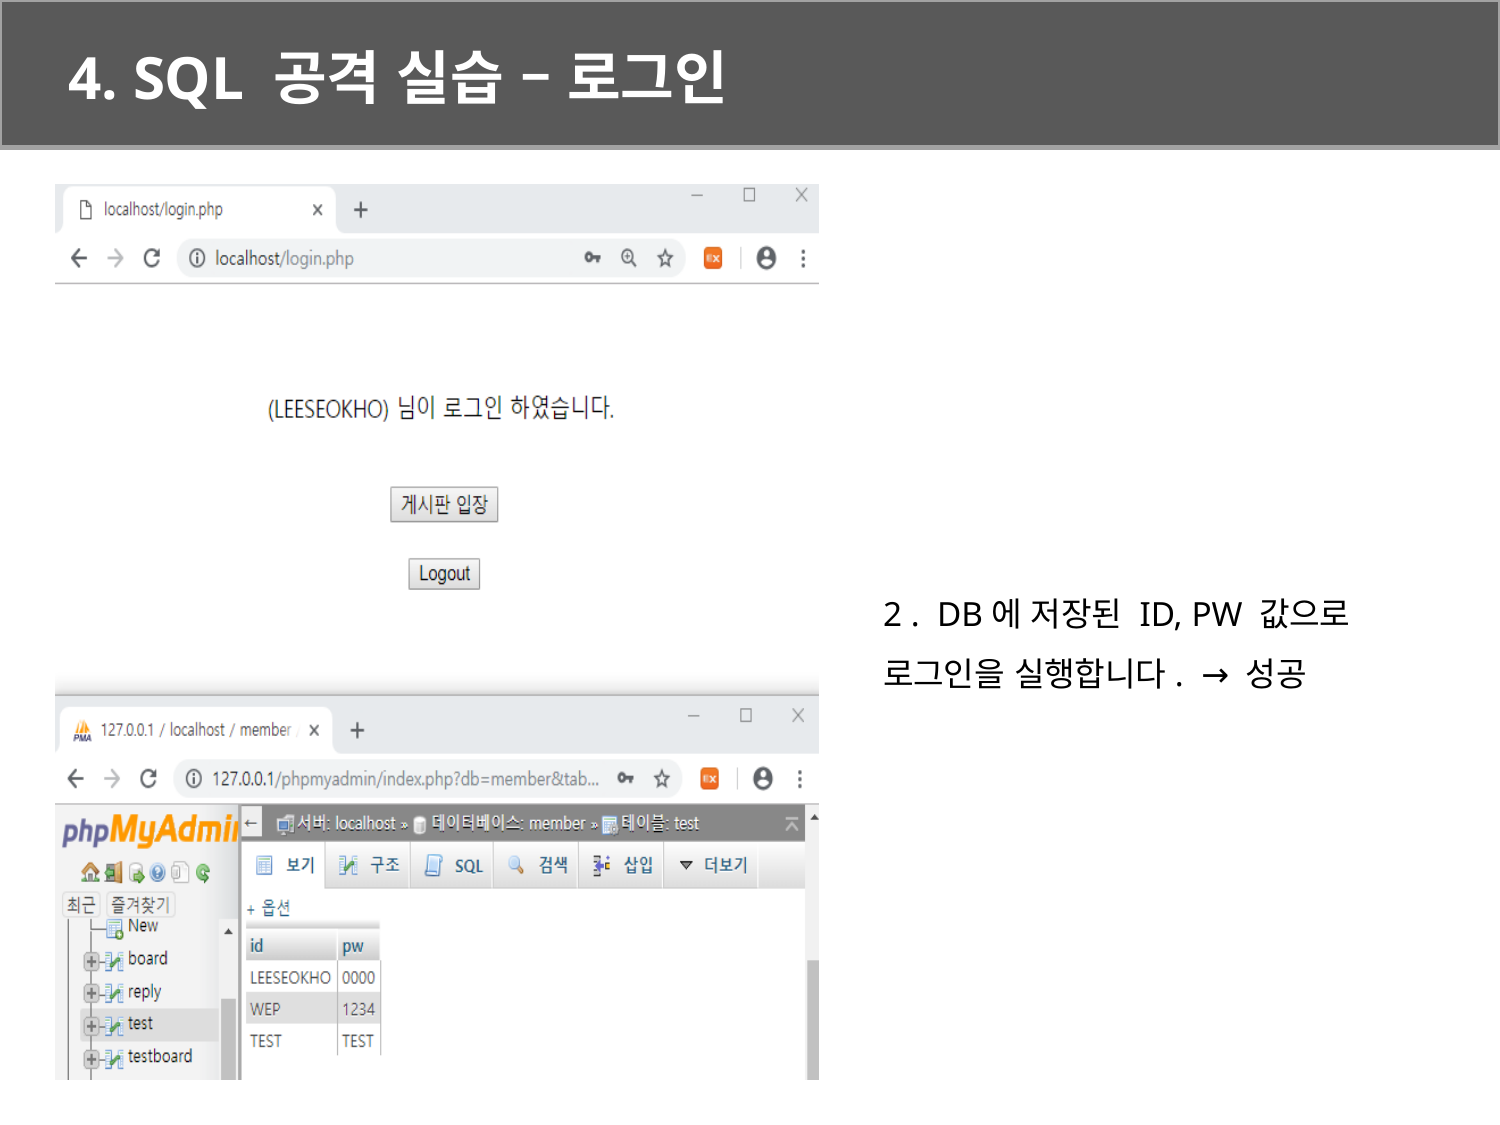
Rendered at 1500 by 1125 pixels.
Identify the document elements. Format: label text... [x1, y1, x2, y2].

text_box 2 . DB에 저장된 ID, PW 값으로 로그인을 실행합니다. → 성공 [868, 172, 1471, 1094]
text_box [0, 0, 1500, 148]
text_box 4. SQL 공격 실습 – 로그인 [53, 33, 1118, 114]
text_box [51, 179, 823, 1084]
